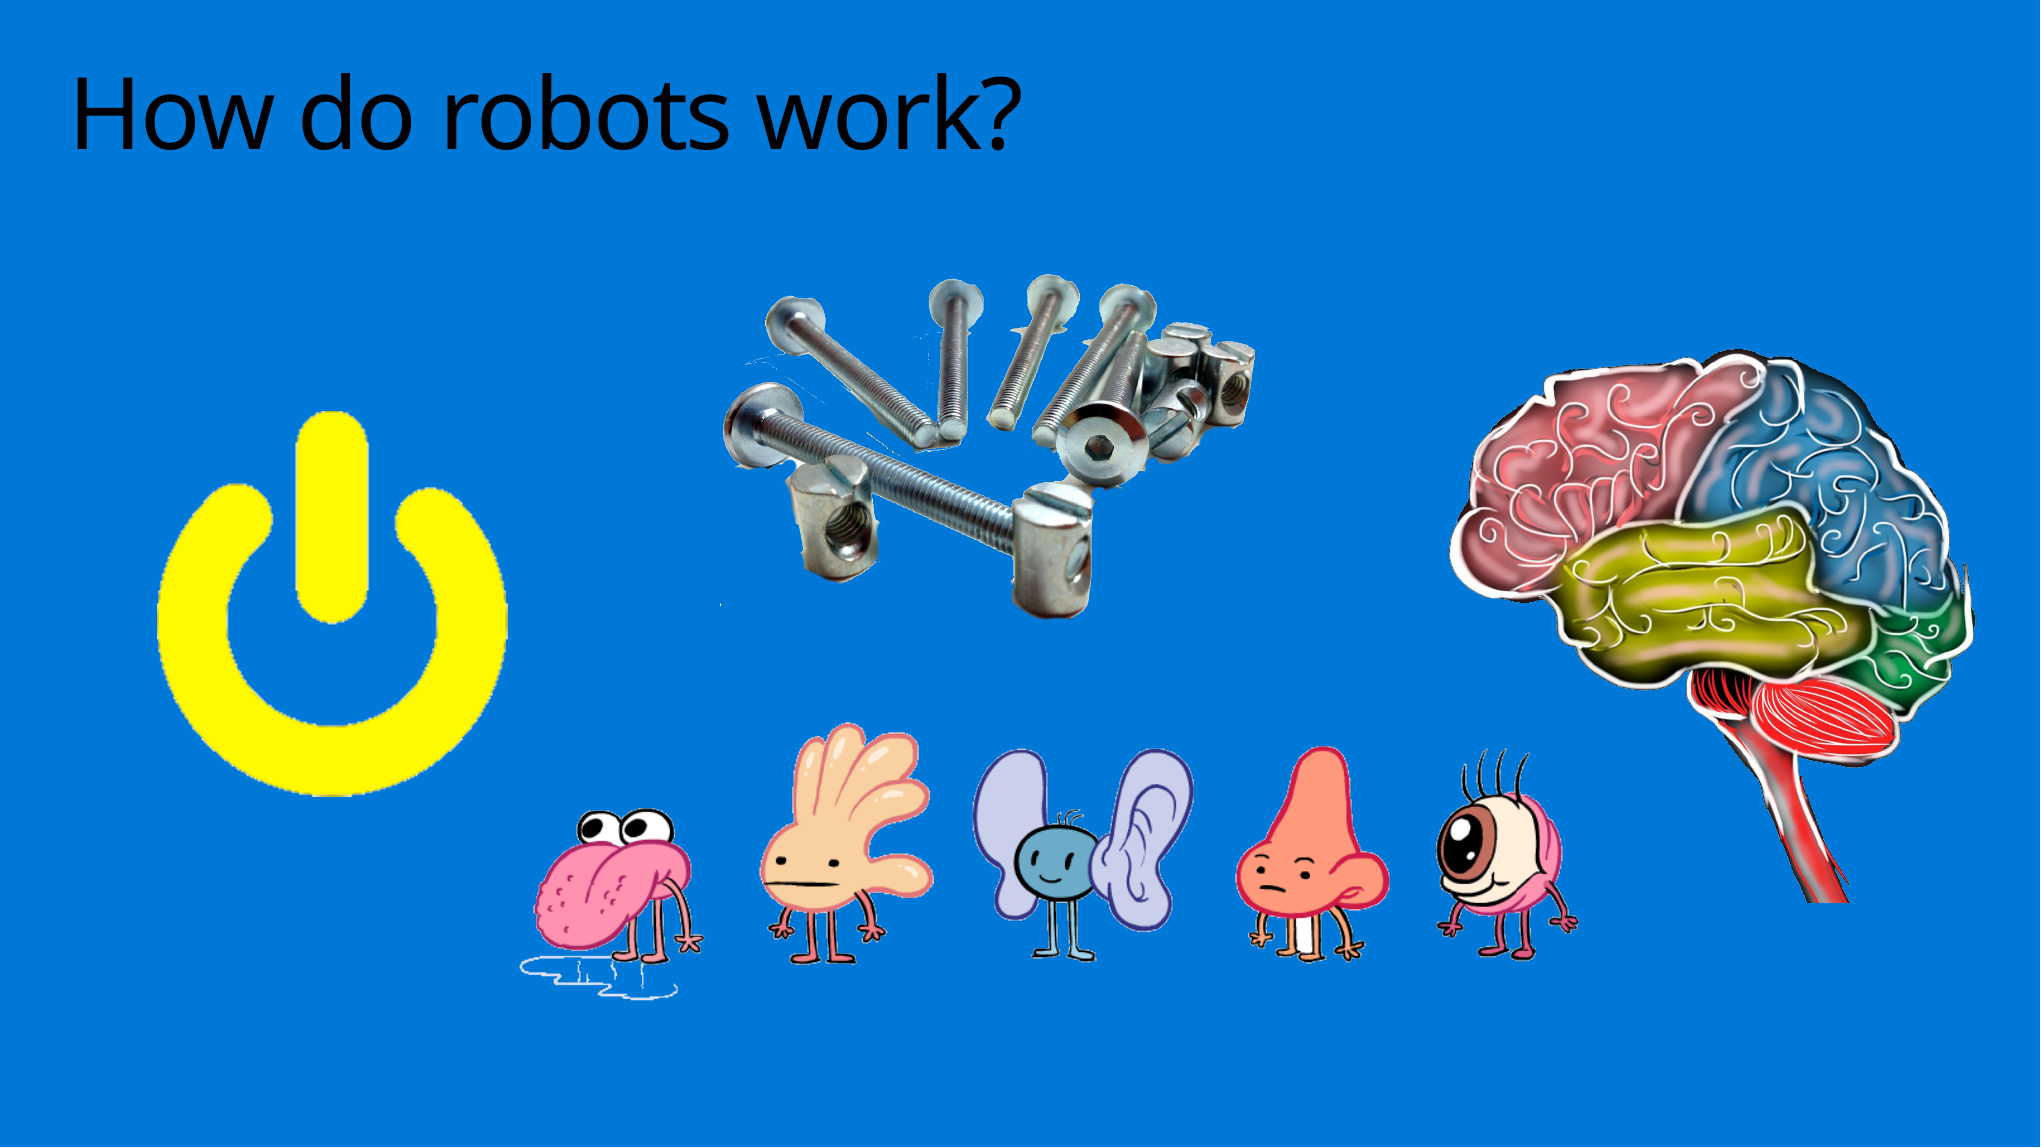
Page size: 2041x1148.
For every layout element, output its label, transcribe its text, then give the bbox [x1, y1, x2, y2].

picture [719, 248, 1256, 625]
title How do robots work? [45, 48, 1996, 199]
picture [157, 335, 1993, 1042]
